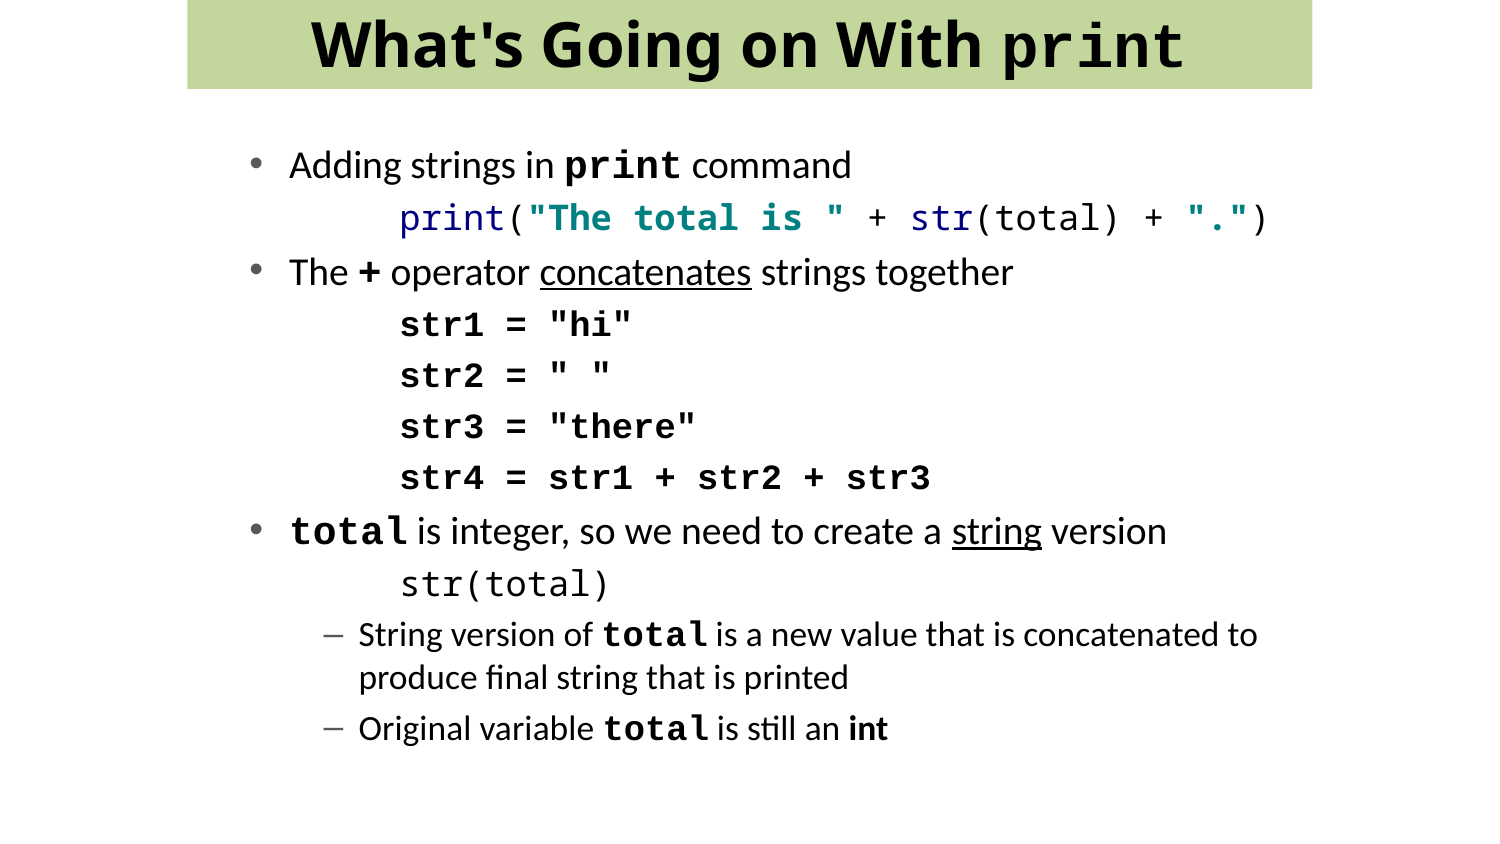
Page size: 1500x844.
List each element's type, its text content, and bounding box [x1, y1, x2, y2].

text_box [187, 0, 1313, 90]
list Adding strings in print command print("The total is " + str(total) + ".") The + operator concatenates strings together str1 = "hi" str2 = " " str3 = "there" str4 = str1 + str2 + str3 total is integer, so we need to create a string version str(total) String version of total is a new value that is concatenated to produce final string that is printed Original variable total is still an int [243, 132, 1297, 820]
